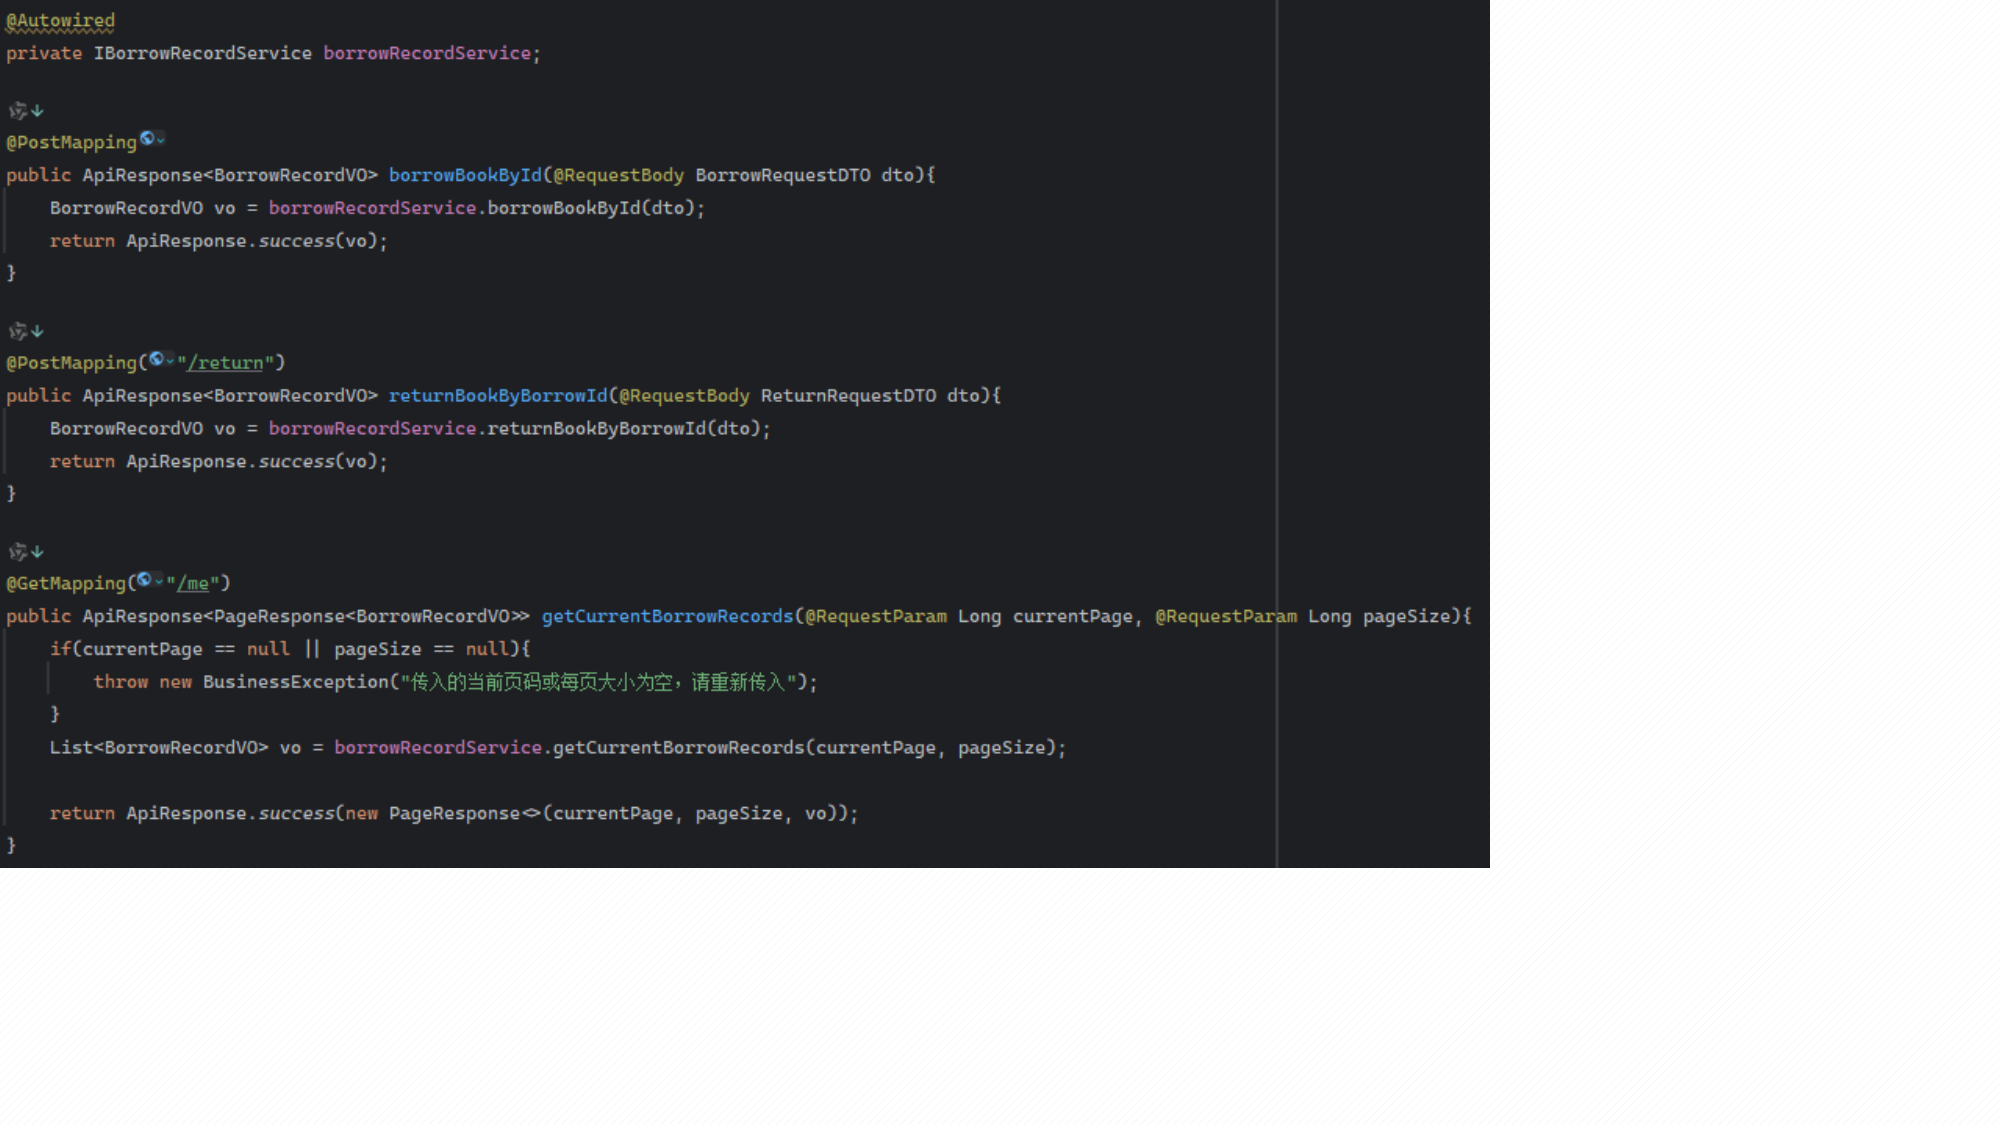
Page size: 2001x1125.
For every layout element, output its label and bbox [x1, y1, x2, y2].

picture [0, 0, 1490, 869]
